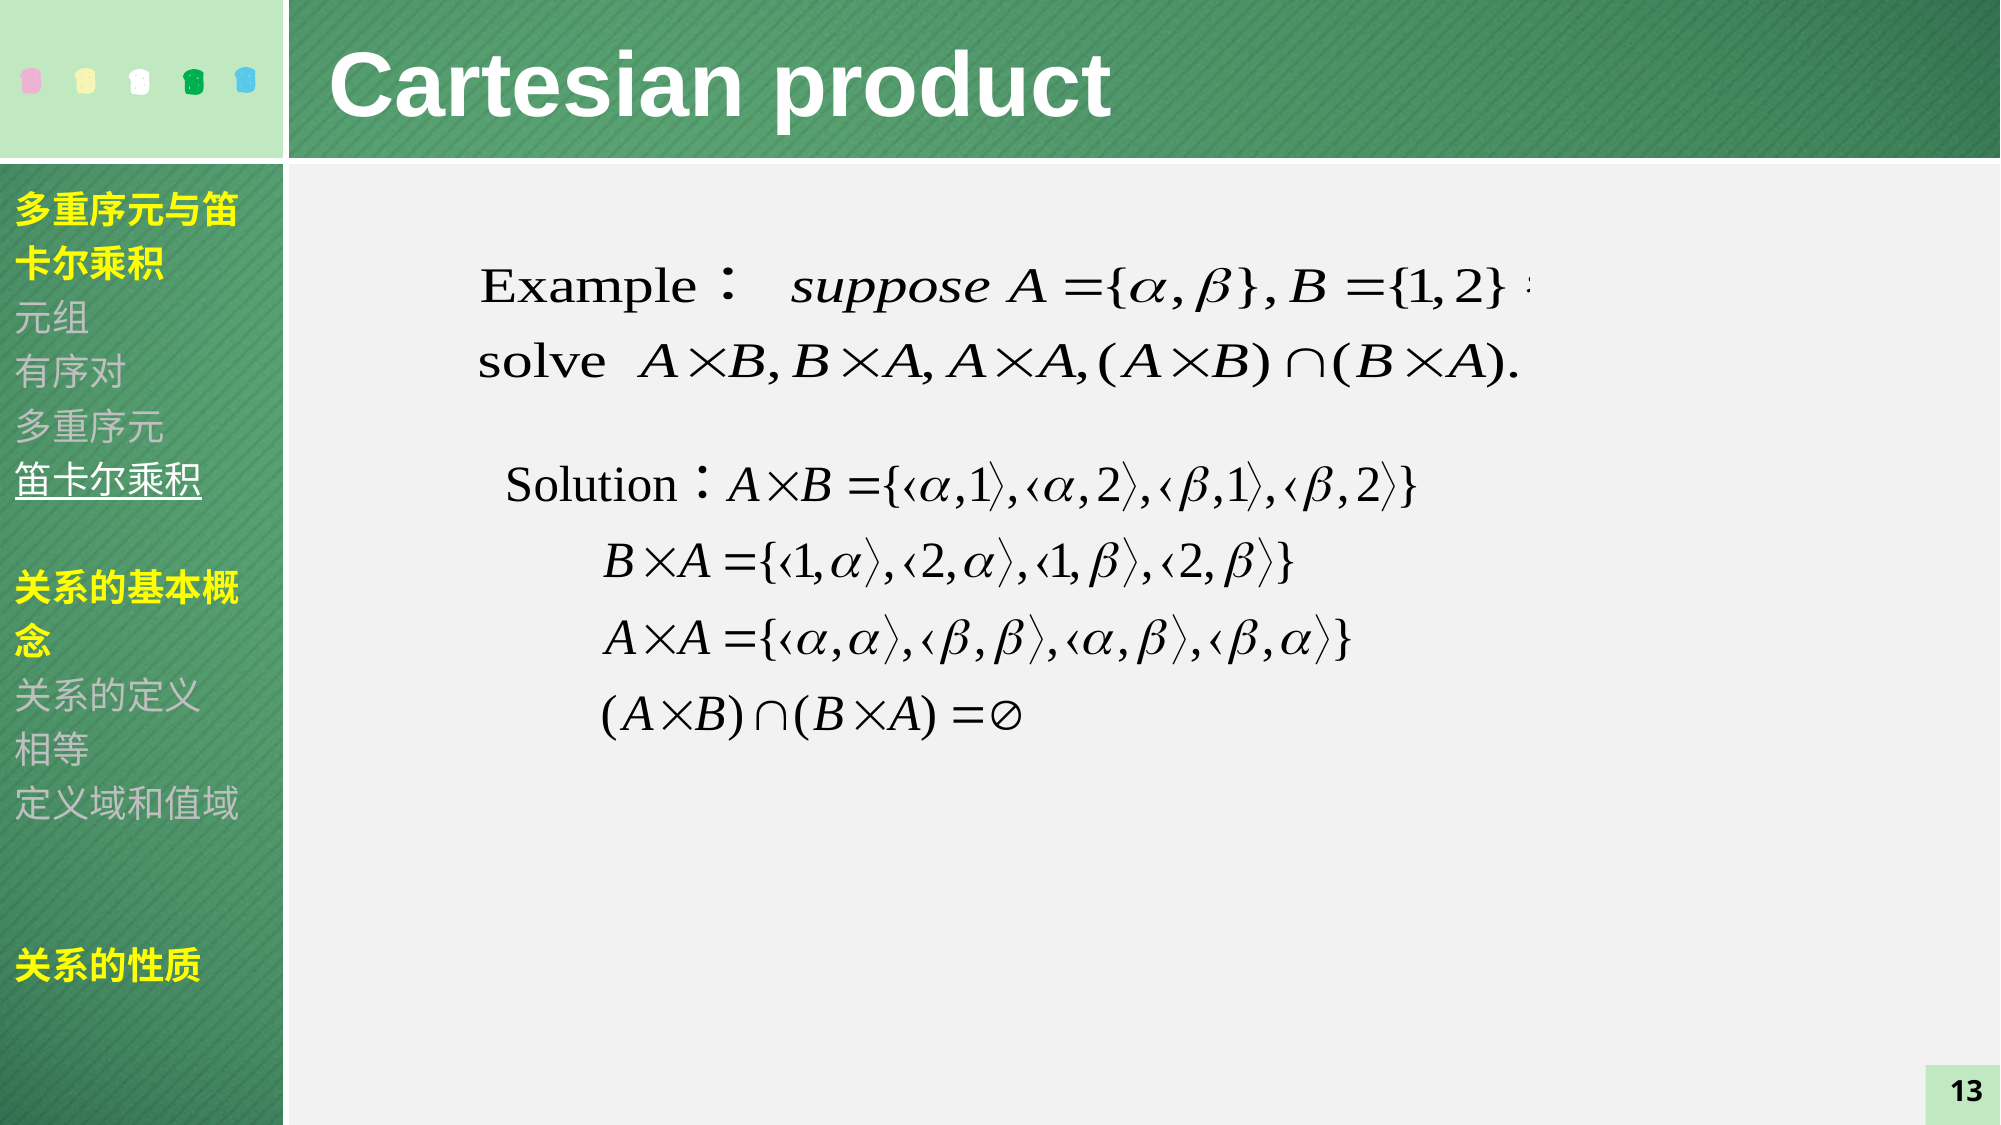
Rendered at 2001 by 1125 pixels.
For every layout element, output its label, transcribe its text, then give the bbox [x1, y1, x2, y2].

picture [289, 0, 2000, 158]
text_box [499, 455, 1426, 753]
text_box Cartesian product [288, 16, 1981, 142]
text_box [19, 65, 258, 95]
slide_number 13 [1925, 1065, 2000, 1125]
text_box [470, 257, 1530, 399]
text_box 多重序元与笛卡尔乘积 元组 有序对 多重序元 笛卡尔乘积 关系的基本概念 关系的定义 相等 定义域和值域 关系的性质 [0, 170, 277, 995]
picture [0, 164, 283, 1125]
